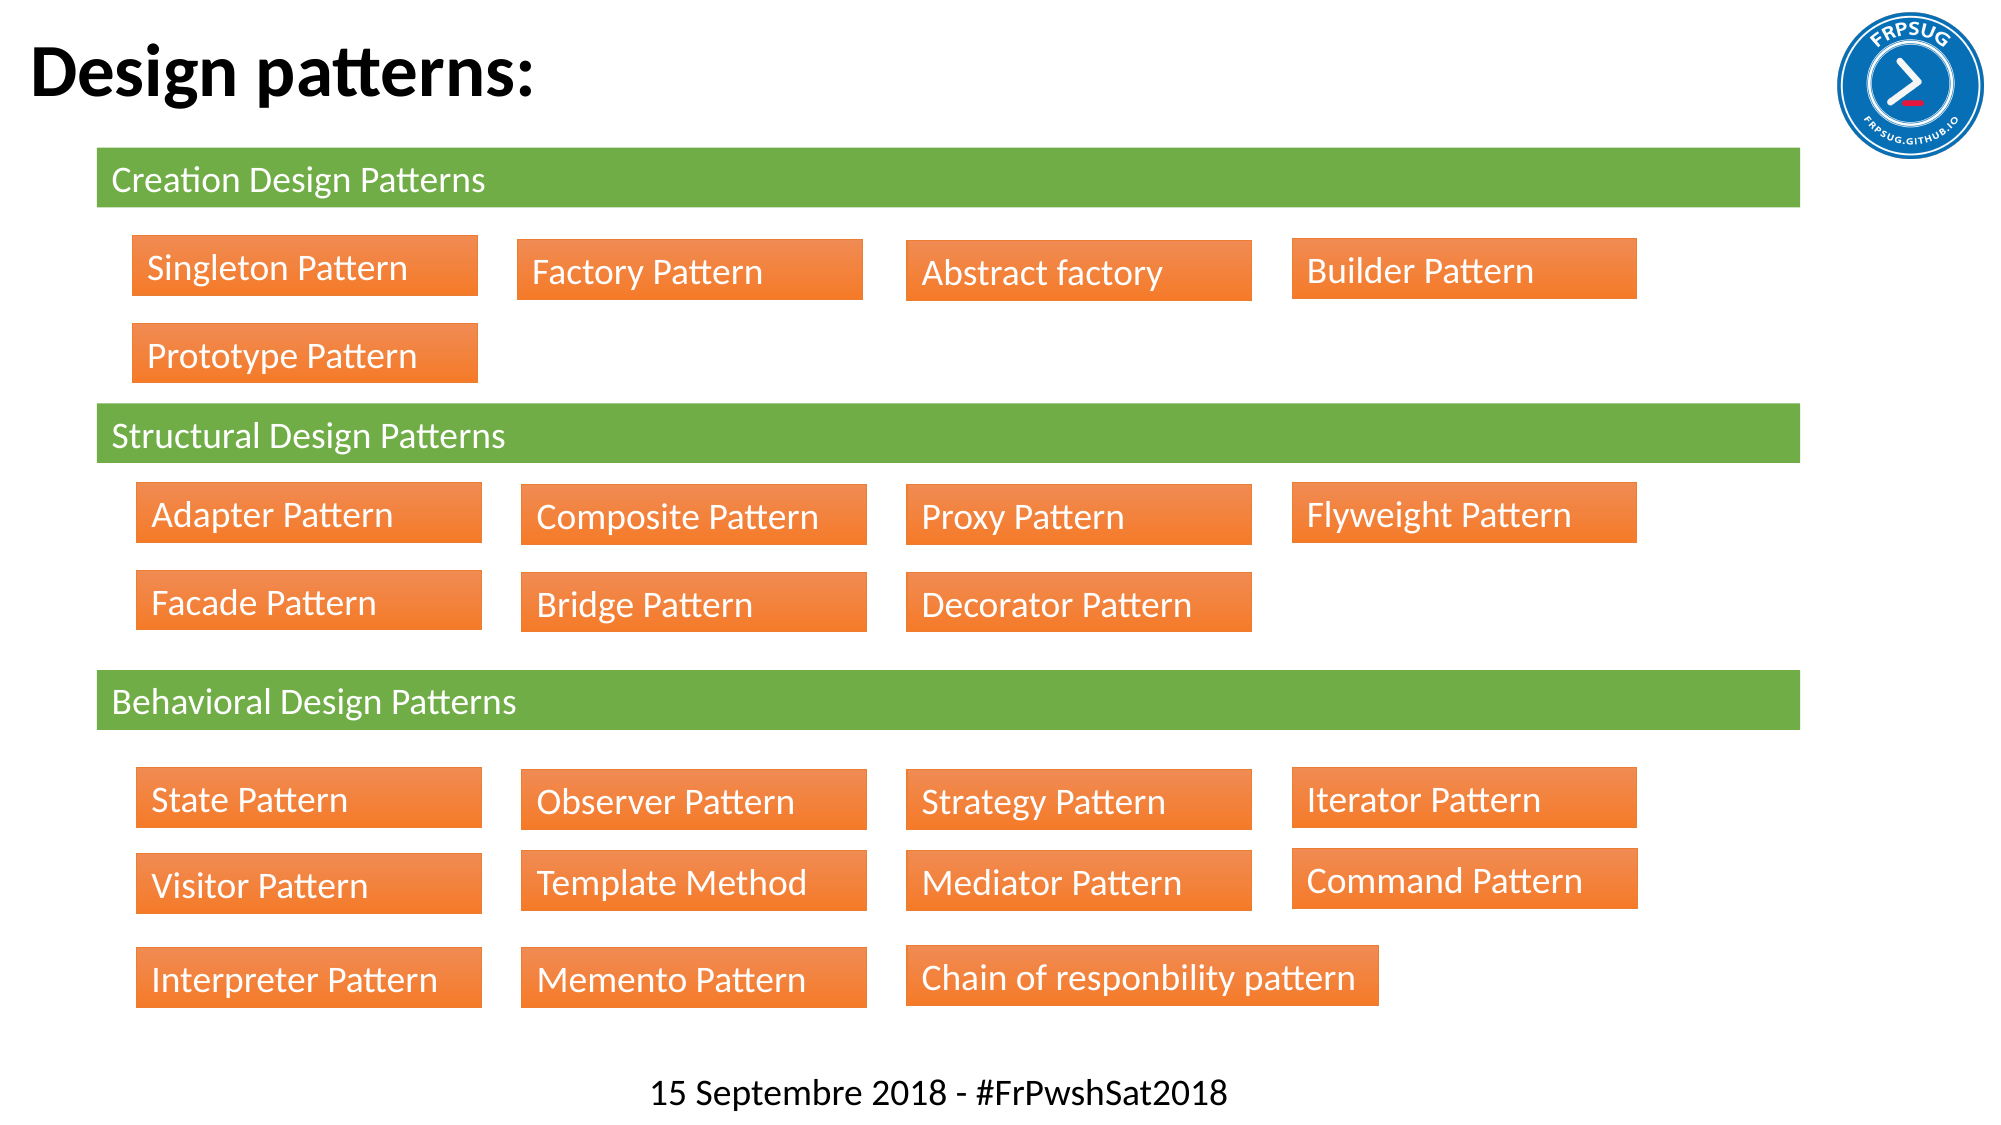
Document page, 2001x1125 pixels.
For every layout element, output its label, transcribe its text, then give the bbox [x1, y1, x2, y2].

text_box Design patterns: [15, 14, 1719, 120]
text_box Bridge Pattern [521, 572, 867, 632]
text_box Chain of responbility pattern [906, 945, 1379, 1006]
text_box Builder Pattern [1292, 238, 1637, 299]
text_box Strategy Pattern [906, 769, 1252, 830]
text_box Decorator Pattern [906, 572, 1252, 632]
text_box Adapter Pattern [136, 482, 482, 543]
text_box Command Pattern [1292, 848, 1638, 909]
text_box Creation Design Patterns [96, 147, 1801, 208]
text_box Composite Pattern [521, 484, 867, 545]
text_box Behavioral Design Patterns [96, 670, 1801, 730]
text_box Facade Pattern [136, 570, 482, 630]
text_box Mediator Pattern [906, 850, 1252, 911]
picture [1836, 11, 1985, 160]
text_box Prototype Pattern [132, 323, 478, 383]
text_box Singleton Pattern [132, 235, 478, 296]
text_box Interpreter Pattern [136, 947, 482, 1008]
text_box Observer Pattern [521, 769, 867, 830]
text_box State Pattern [136, 767, 482, 828]
text_box Proxy Pattern [906, 484, 1252, 545]
text_box Memento Pattern [521, 947, 867, 1008]
text_box Structural Design Patterns [96, 403, 1801, 463]
text_box 15 Septembre 2018 - #FrPwshSat2018 [0, 1060, 1939, 1125]
text_box Template Method [521, 850, 867, 911]
text_box Iterator Pattern [1292, 767, 1637, 828]
text_box Abstract factory [906, 240, 1252, 301]
text_box Visitor Pattern [136, 853, 482, 914]
text_box Factory Pattern [517, 239, 863, 300]
text_box Flyweight Pattern [1292, 482, 1637, 543]
